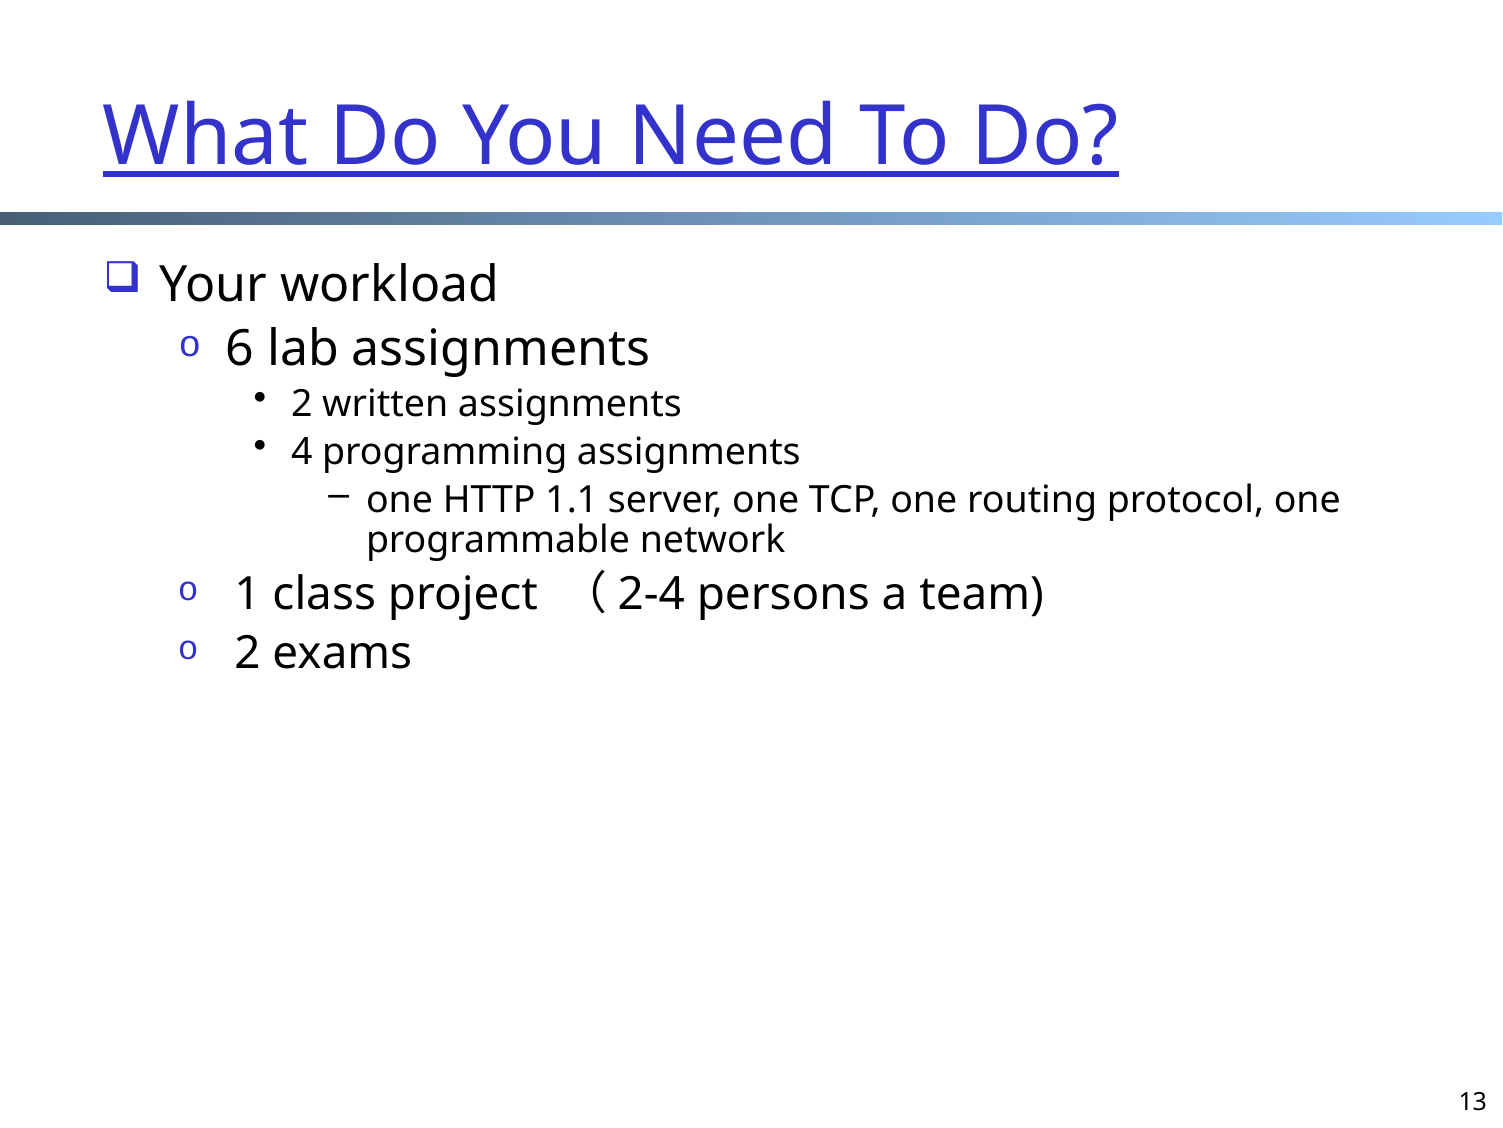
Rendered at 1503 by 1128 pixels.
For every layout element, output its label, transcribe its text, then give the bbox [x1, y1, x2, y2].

title What Do You Need To Do? [87, 37, 1365, 226]
slide_number 13 [1151, 1051, 1503, 1128]
list Your workload 6 lab assignments 2 written assignments 4 programming assignments one HTTP 1.1 server, one TCP, one routing protocol, one programmable network 1 class project （2-4 persons a team) 2 exams [88, 251, 1426, 1076]
